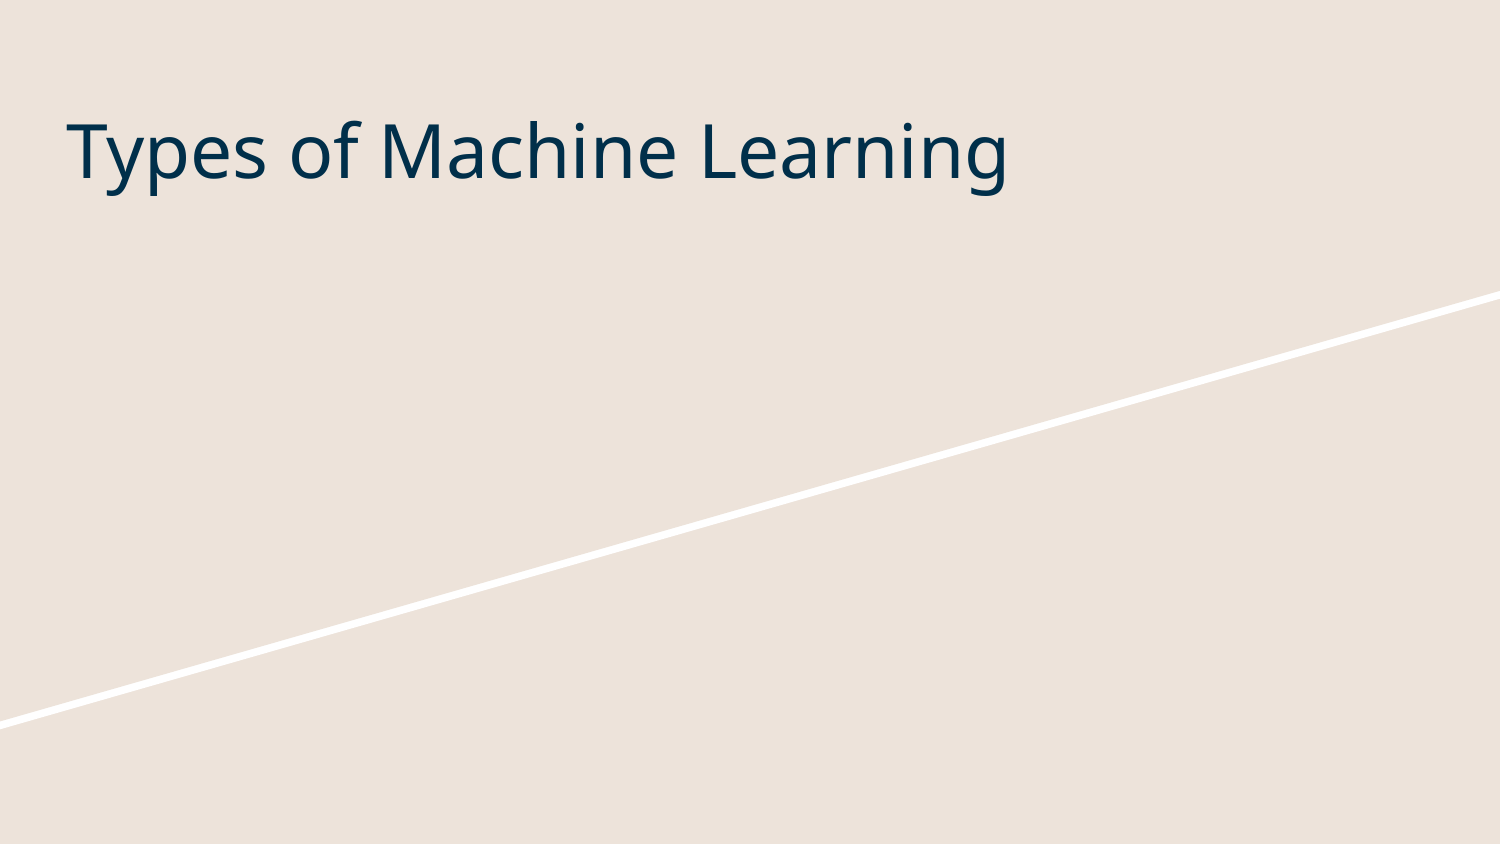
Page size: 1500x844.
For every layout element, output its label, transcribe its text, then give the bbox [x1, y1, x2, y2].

title Types of Machine Learning [51, 88, 1449, 299]
